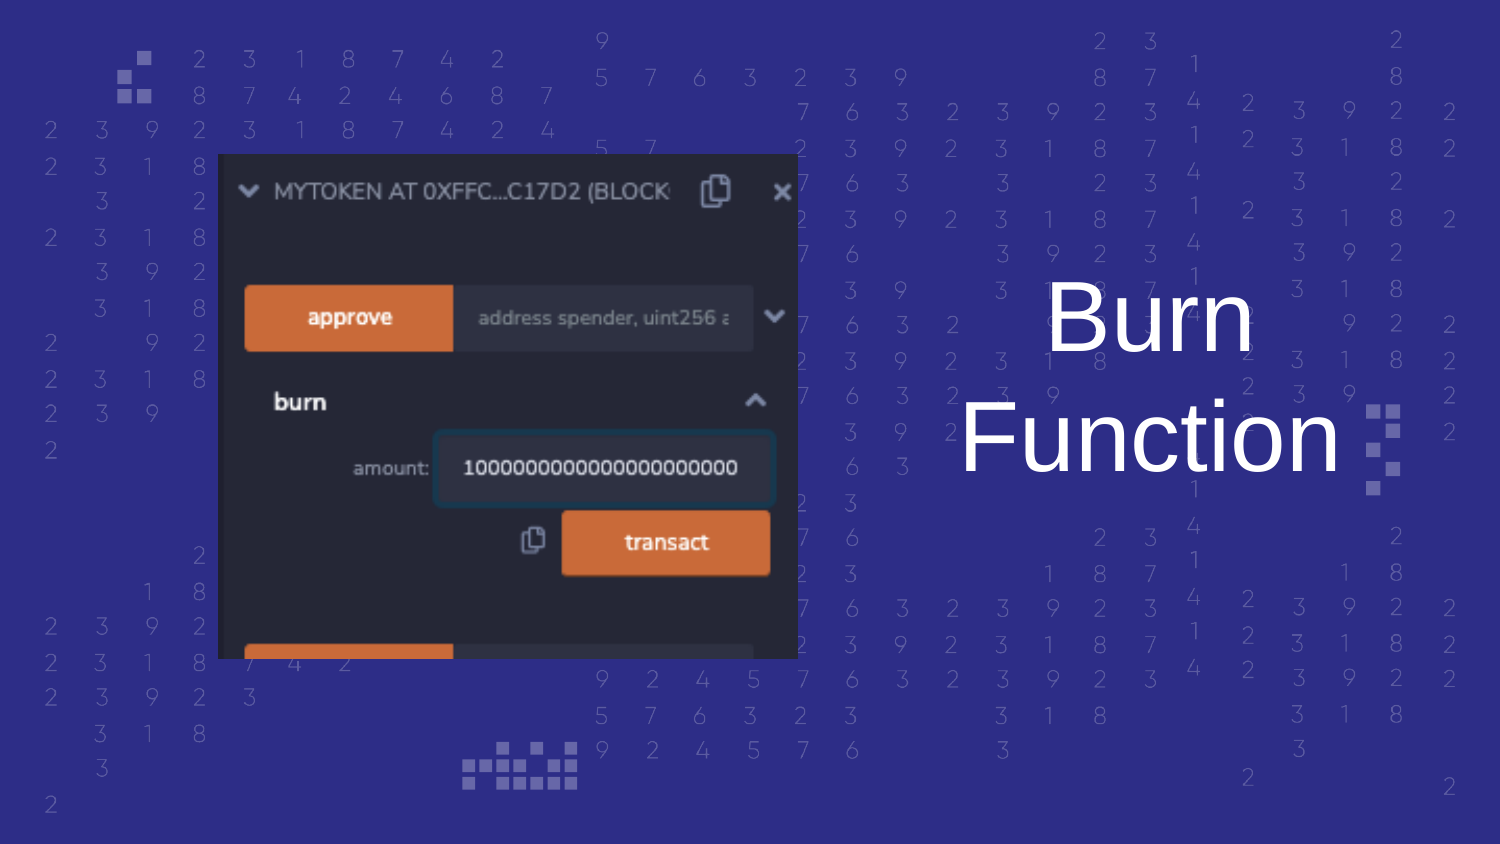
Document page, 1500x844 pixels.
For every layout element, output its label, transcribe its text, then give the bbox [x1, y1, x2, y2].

text_box Burn Function [913, 244, 1388, 500]
picture [45, 30, 1455, 813]
